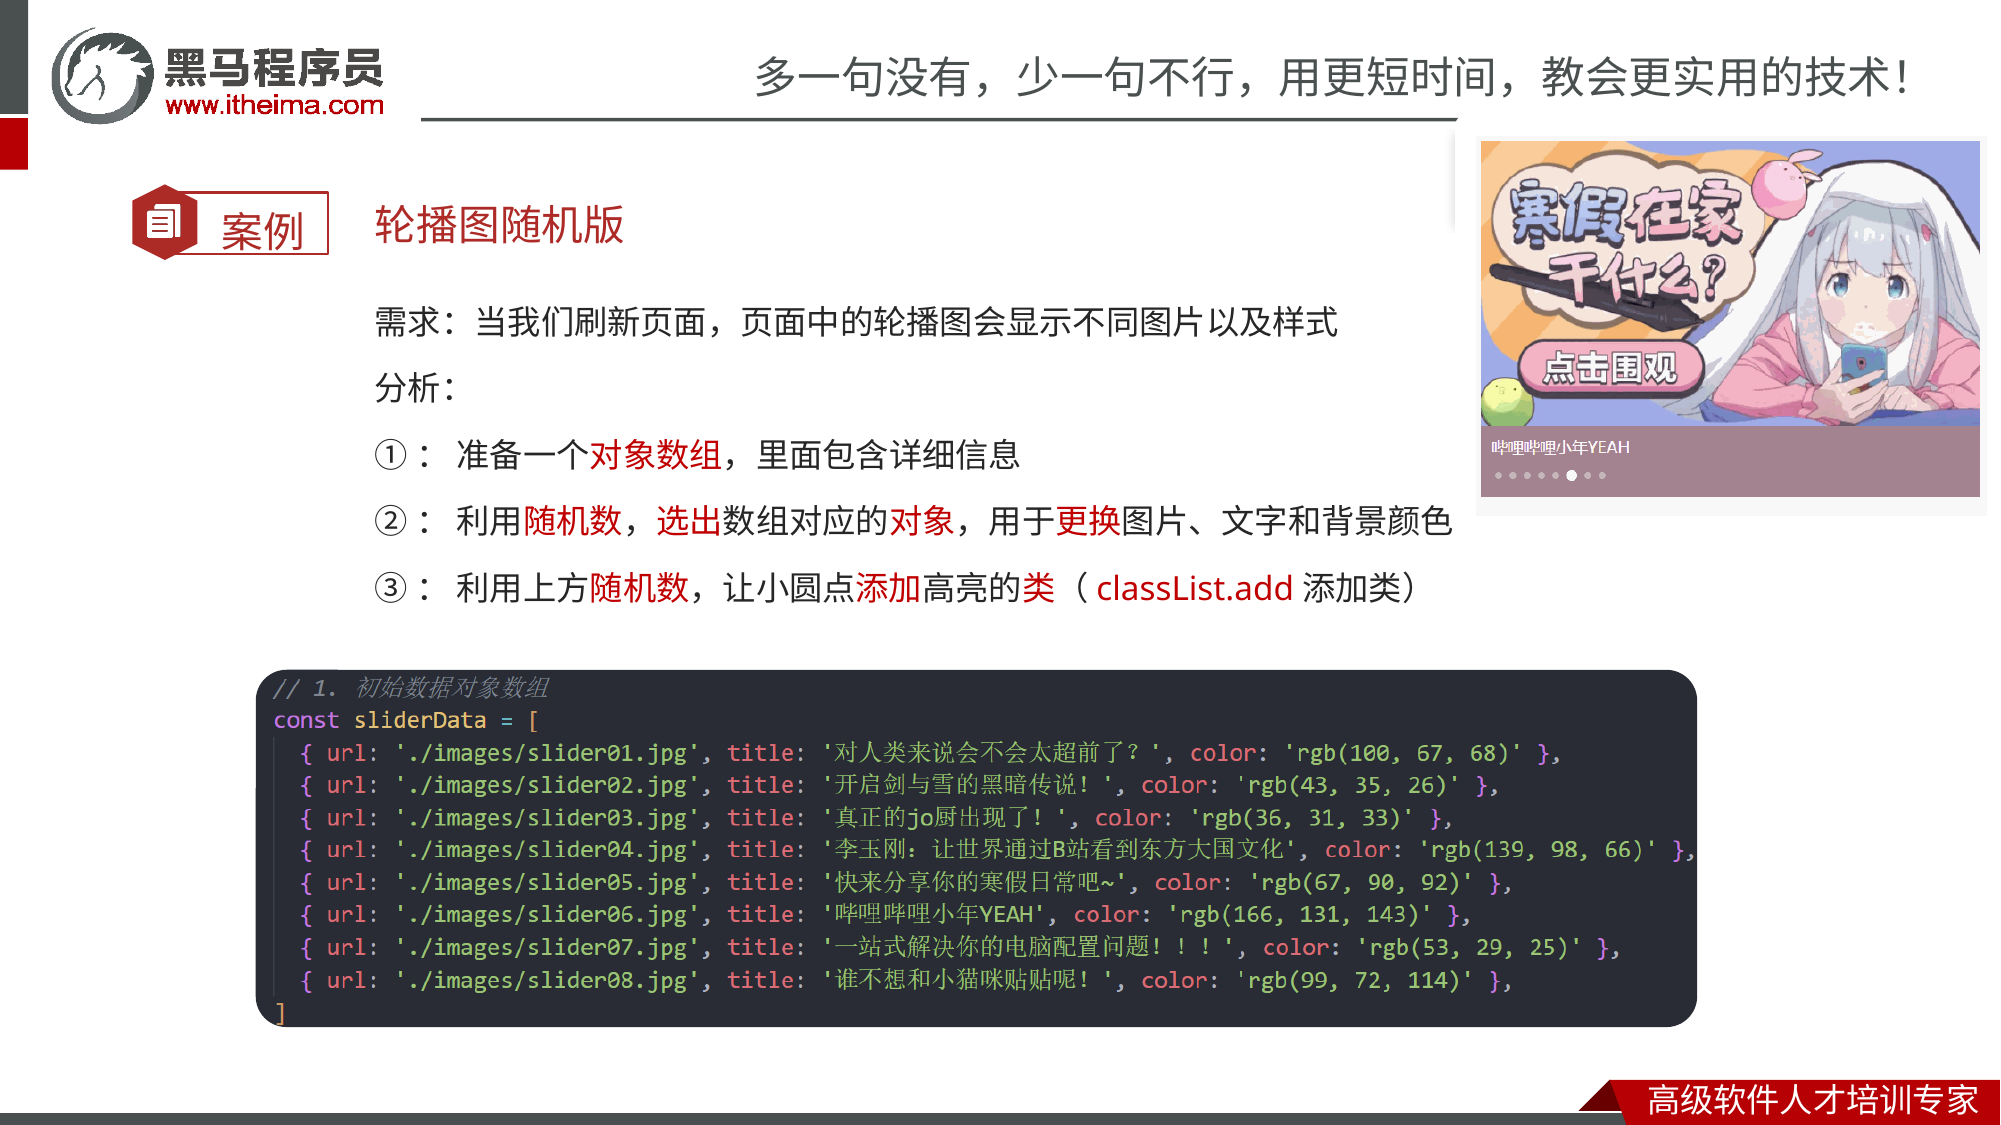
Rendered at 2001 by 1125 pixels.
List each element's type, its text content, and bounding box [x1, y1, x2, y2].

list 轮播图随机版 [360, 181, 1455, 266]
picture [1475, 135, 1988, 516]
picture [147, 204, 181, 238]
picture [50, 26, 384, 125]
list 需求：当我们刷新页面，页面中的轮播图会显示不同图片以及样式 分析： ①： 准备一个对象数组，里面包含详细信息 ②： 利用随机数，选出数组对应的对象，用于更换图片、文字和背景颜色 ③： 利用上方随机数，让小圆点添加高亮的类（classList.add添加类） [360, 273, 1872, 1020]
picture [255, 669, 1698, 1028]
